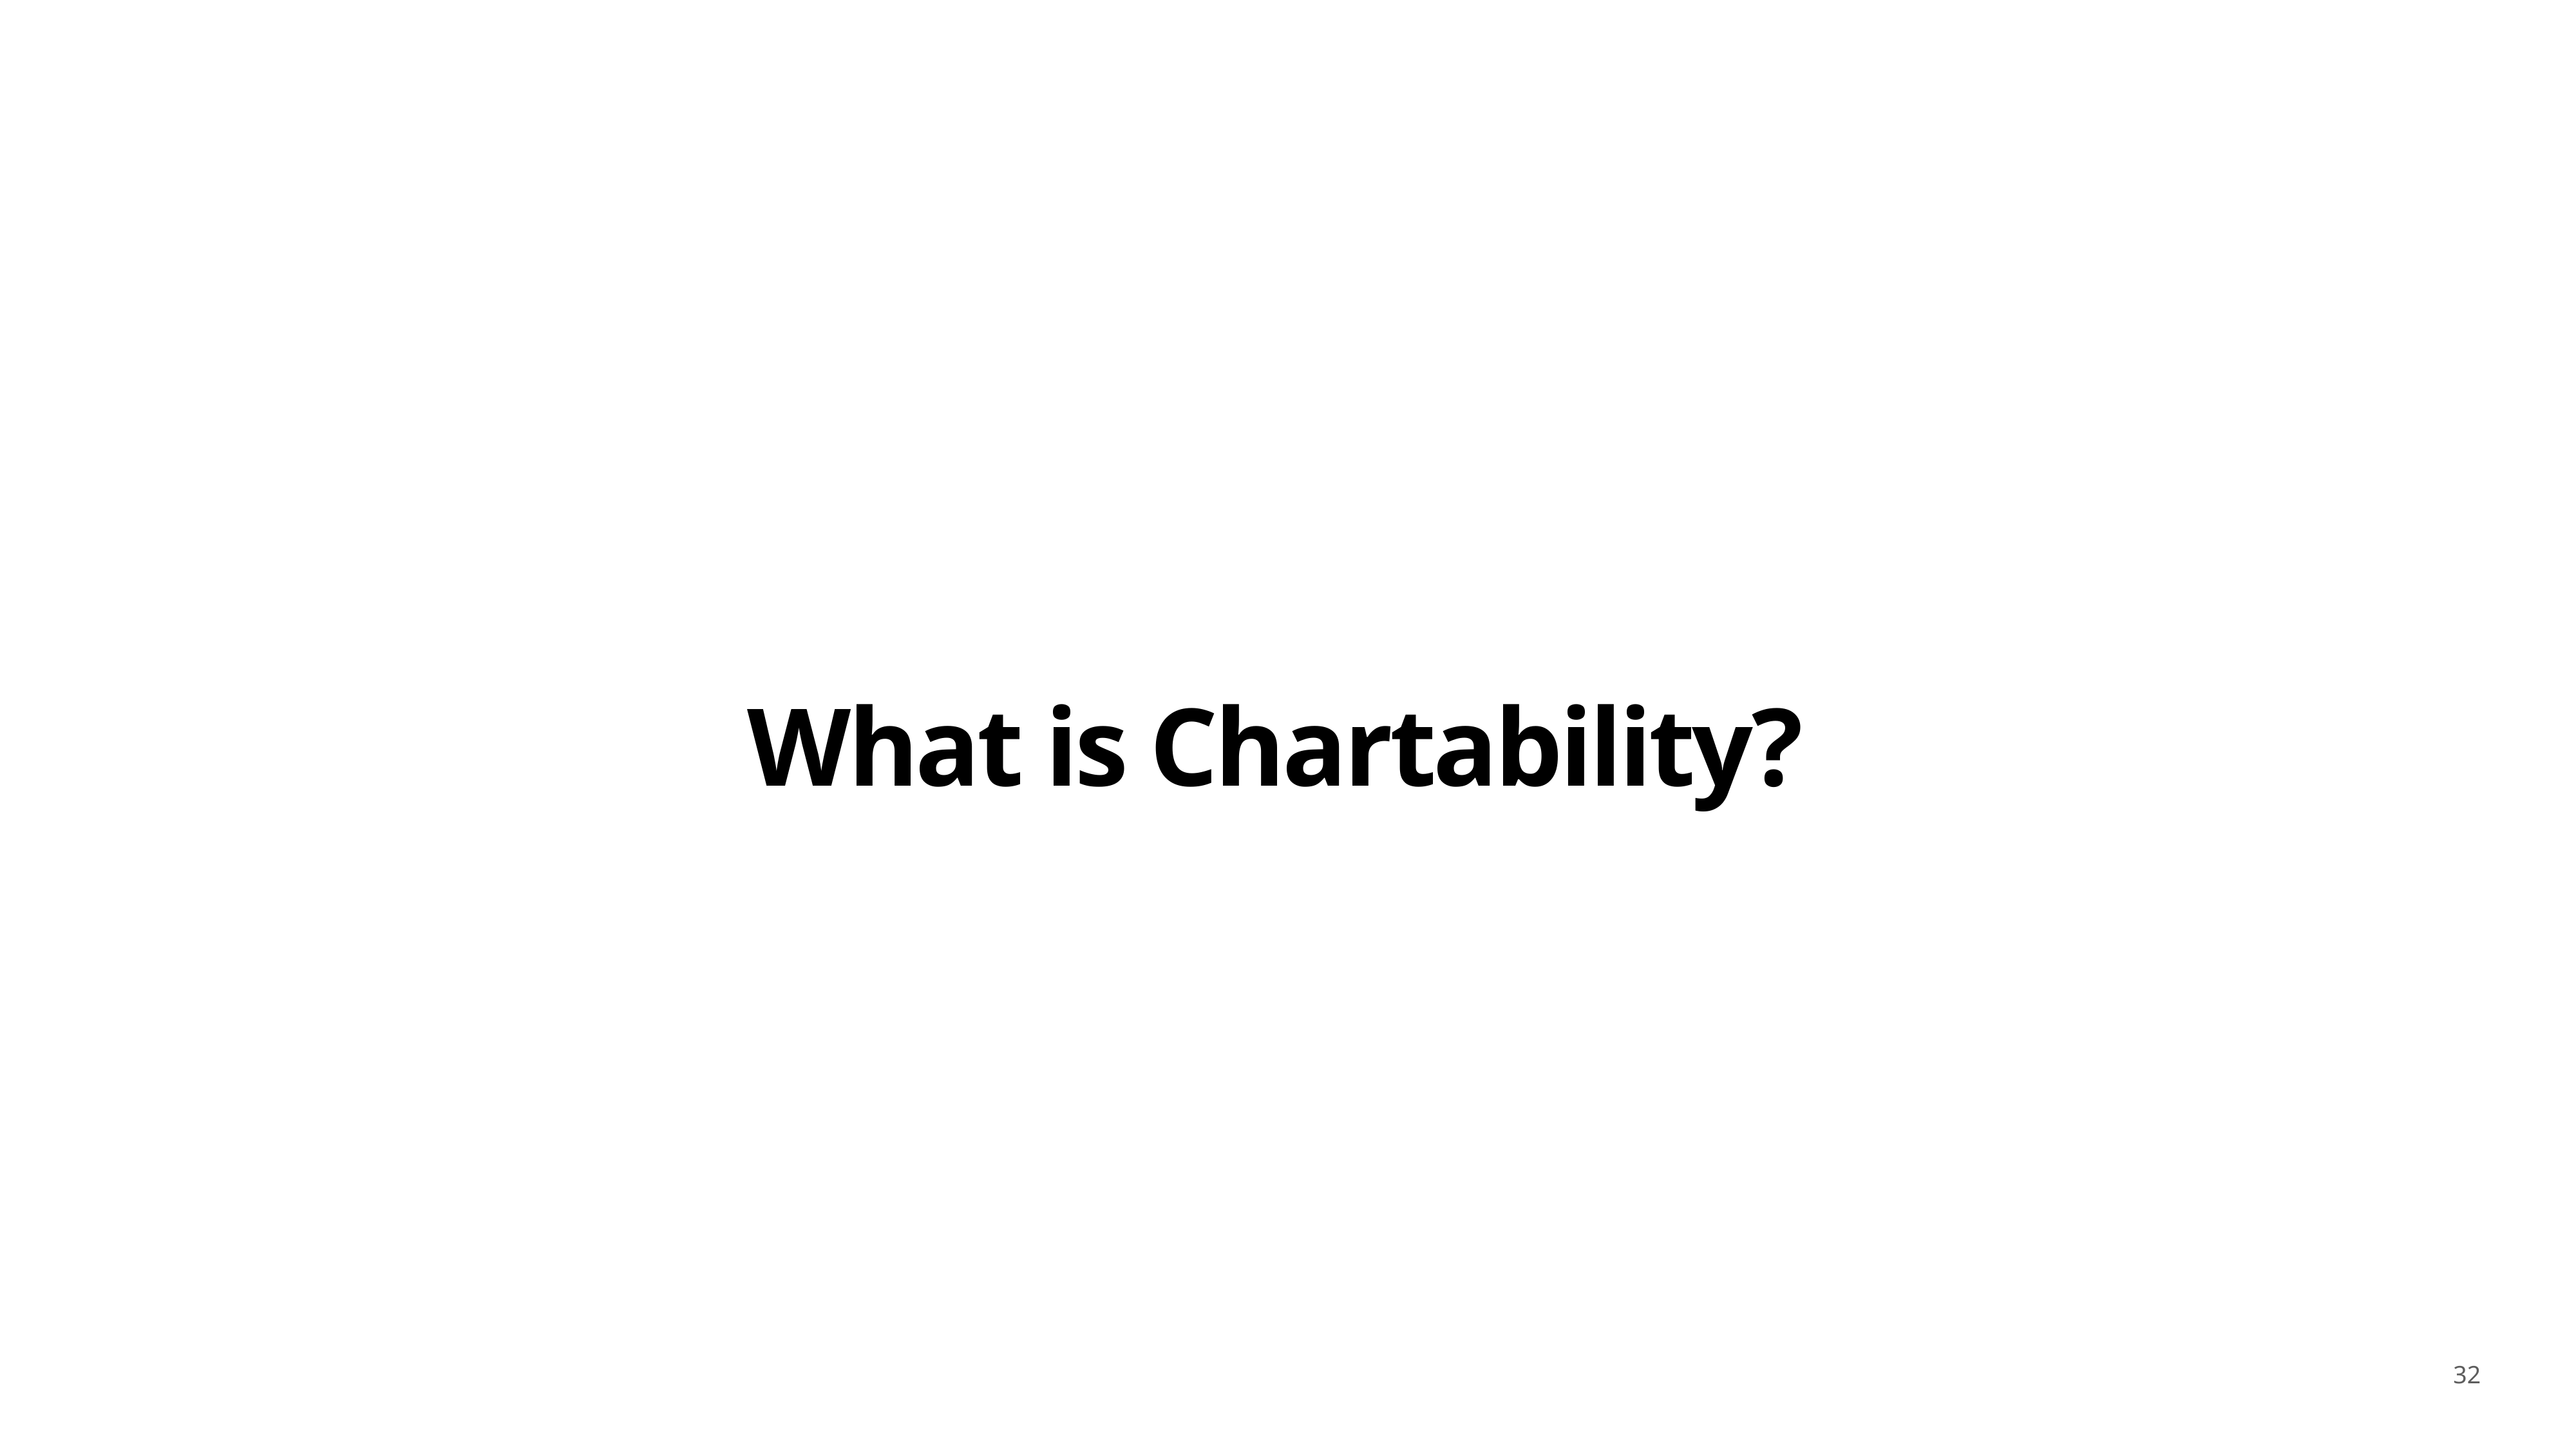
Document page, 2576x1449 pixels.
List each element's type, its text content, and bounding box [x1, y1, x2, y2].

text_box 32 [2423, 1354, 2488, 1422]
title What is Chartability? [127, 393, 2425, 1117]
